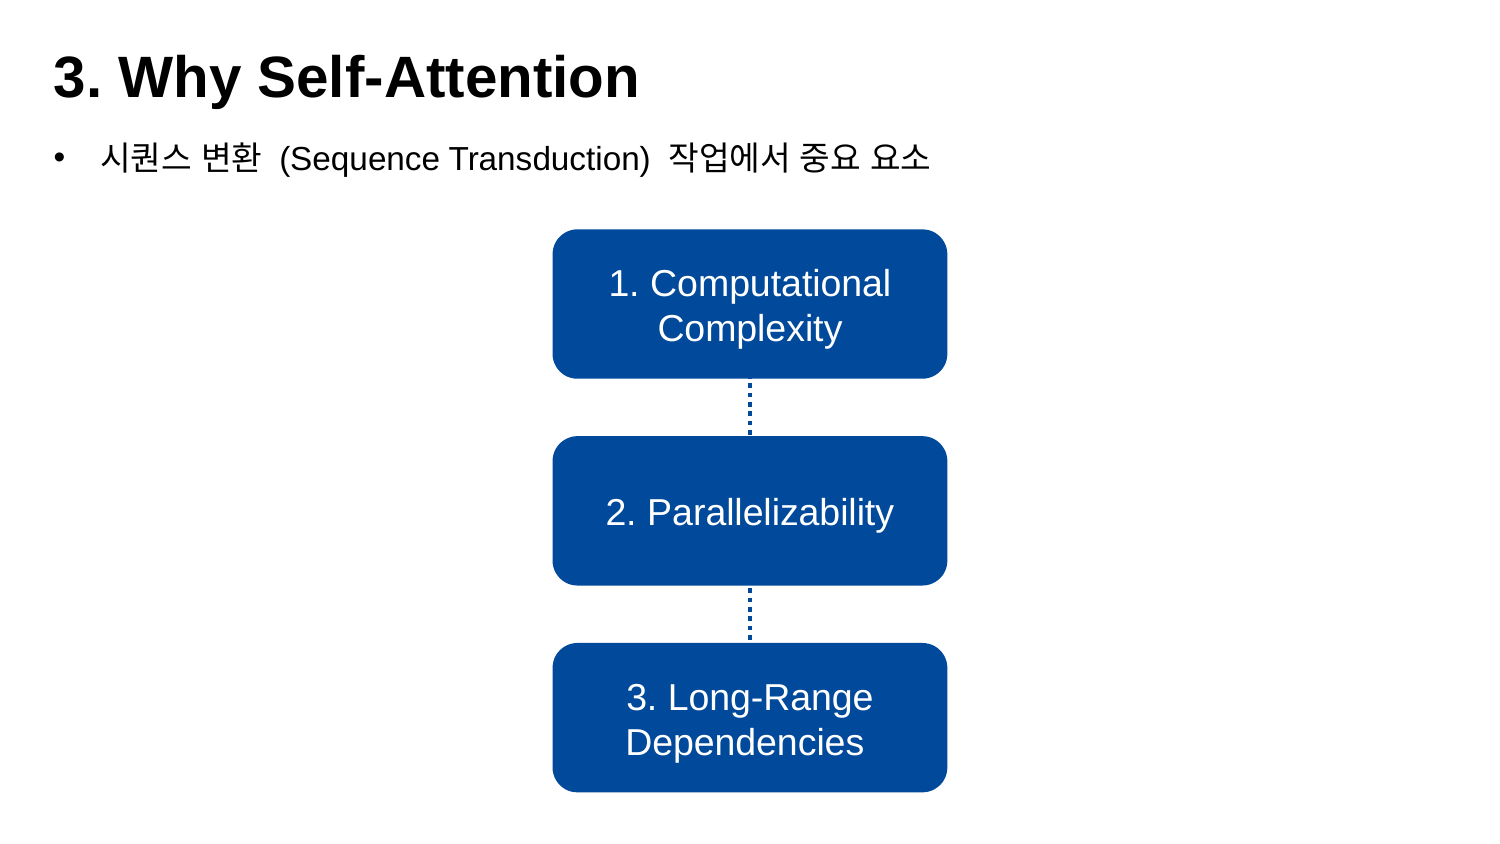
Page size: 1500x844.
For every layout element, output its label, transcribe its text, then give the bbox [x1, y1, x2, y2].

text_box 3. Why Self-Attention [38, 32, 1036, 156]
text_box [552, 229, 948, 793]
text_box 시퀀스 변환 (Sequence Transduction) 작업에서 중요 요소 [38, 129, 1244, 185]
